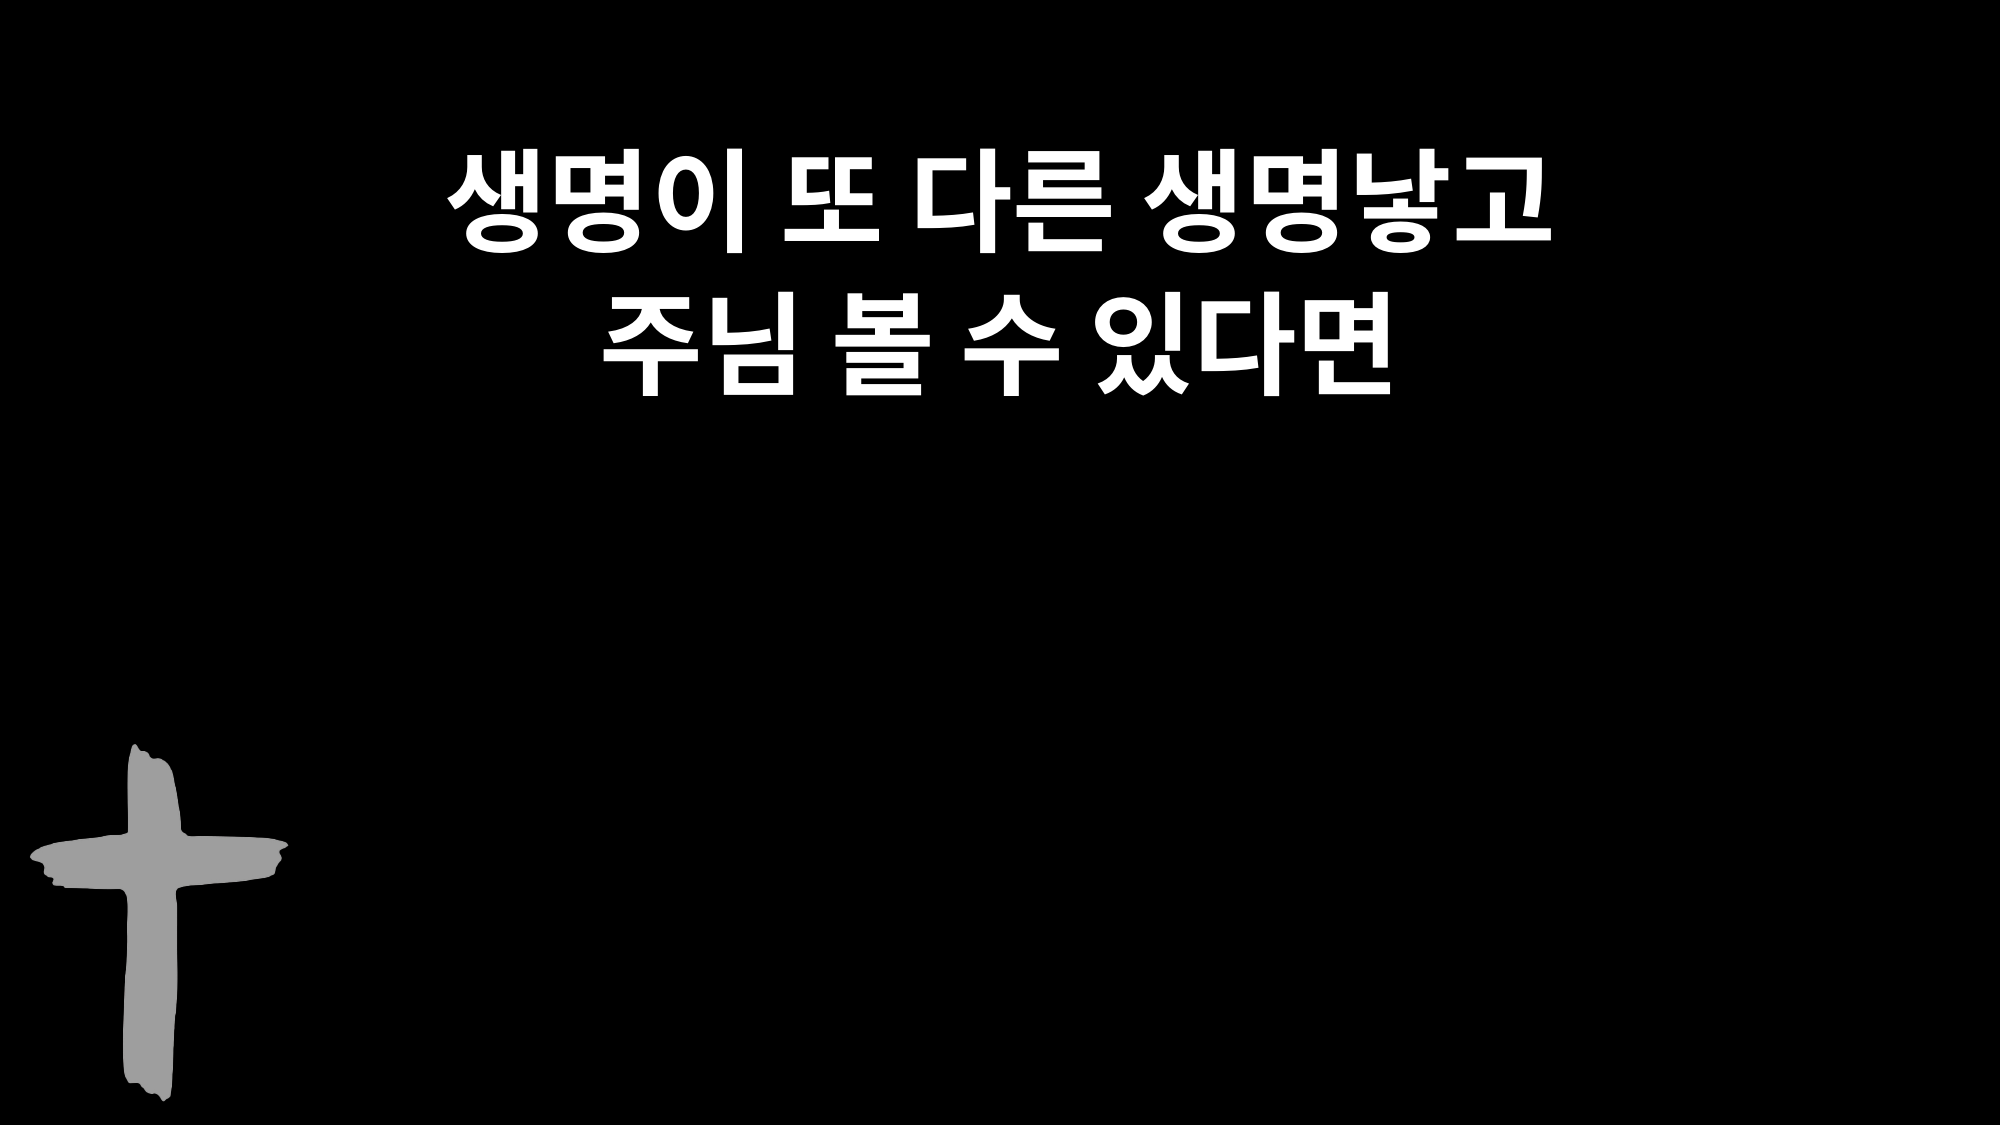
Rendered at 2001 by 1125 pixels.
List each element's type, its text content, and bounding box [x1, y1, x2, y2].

picture [29, 743, 289, 1102]
list 생명이 또 다른 생명낳고 주님 볼 수 있다면 [0, 139, 2000, 456]
